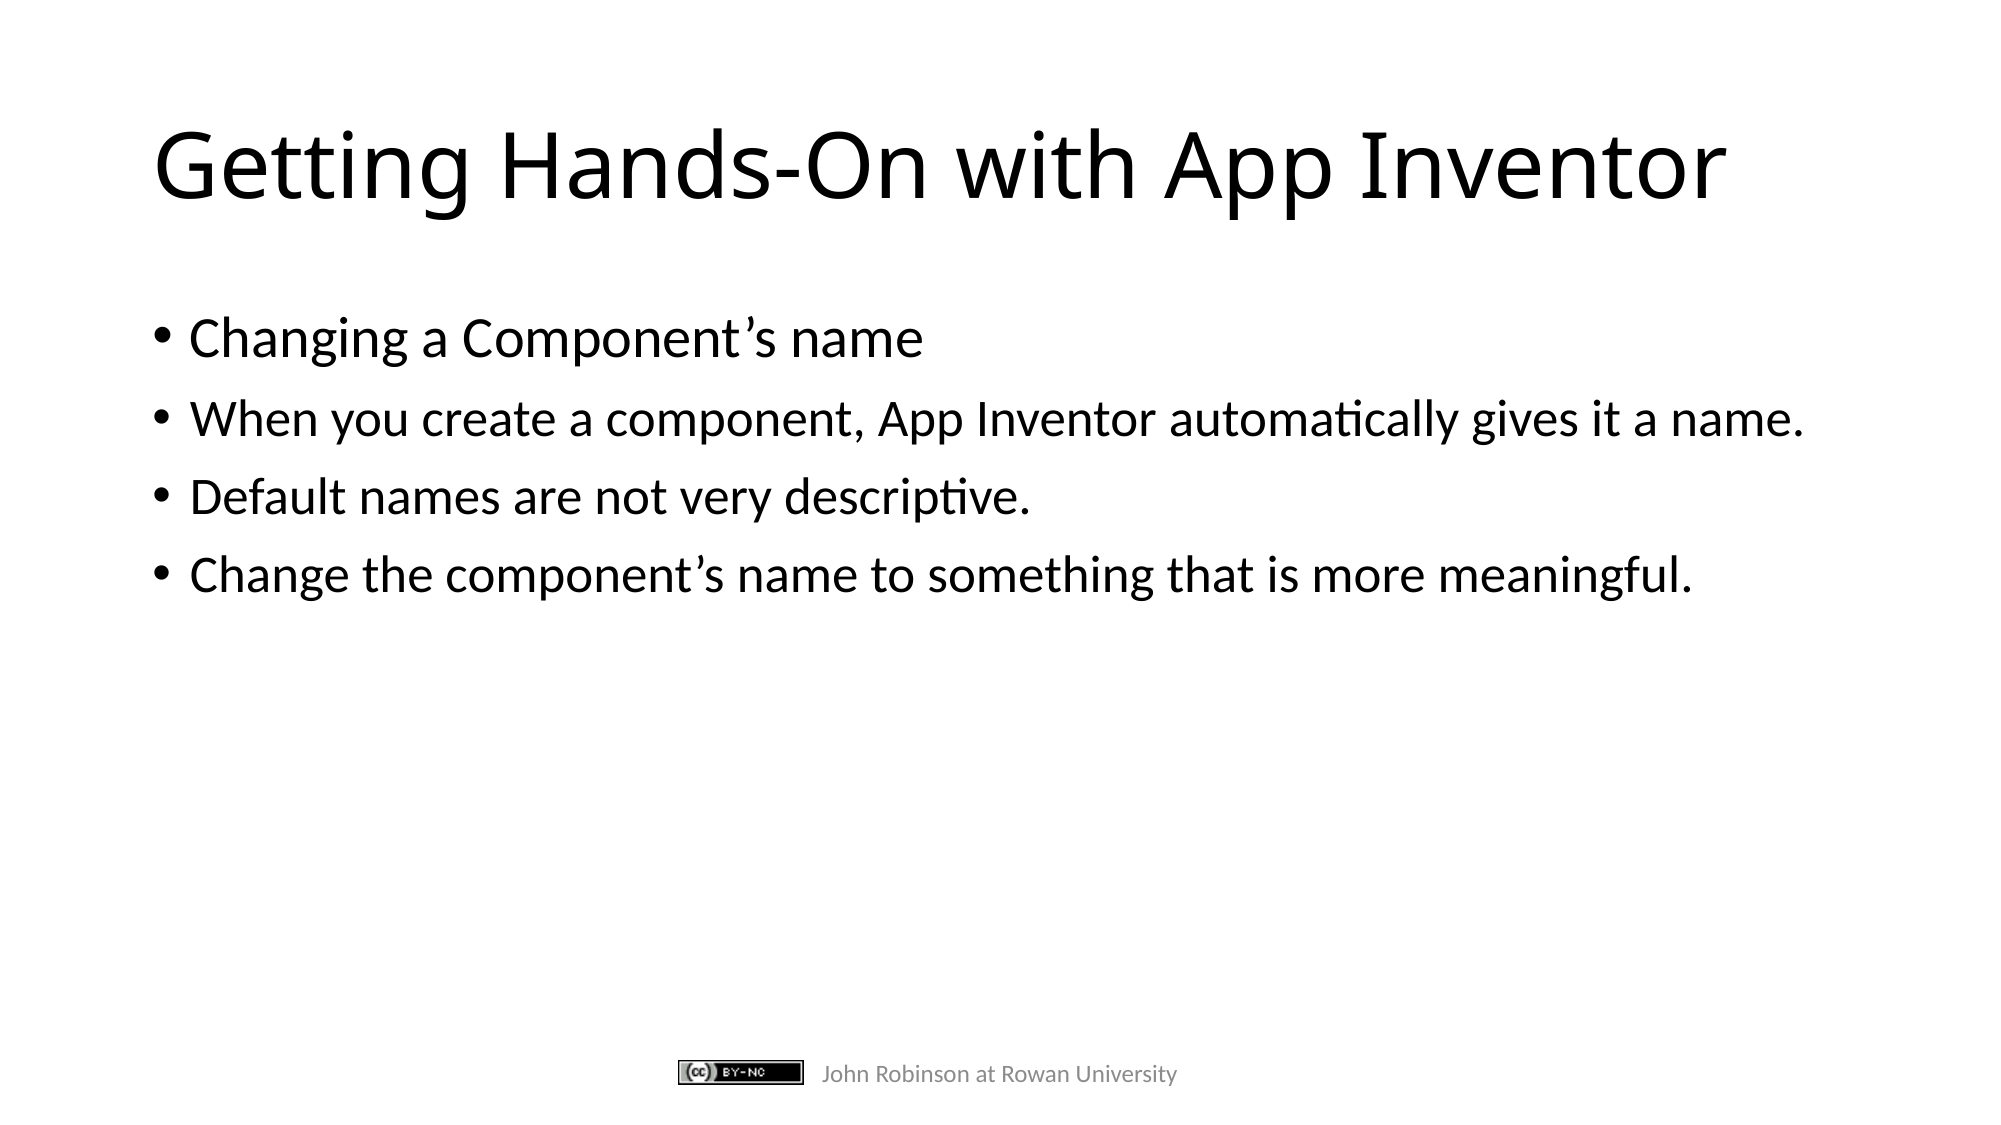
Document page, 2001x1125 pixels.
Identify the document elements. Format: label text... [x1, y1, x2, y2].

footer John Robinson at Rowan University [662, 1042, 1338, 1103]
picture [678, 1060, 804, 1085]
list Changing a Component’s name When you create a component, App Inventor automatically gives it a name. Default names are not very descriptive. Change the component’s name to something that is more meaningful. [137, 299, 1863, 1014]
title Getting Hands-On with App Inventor [137, 59, 1863, 278]
